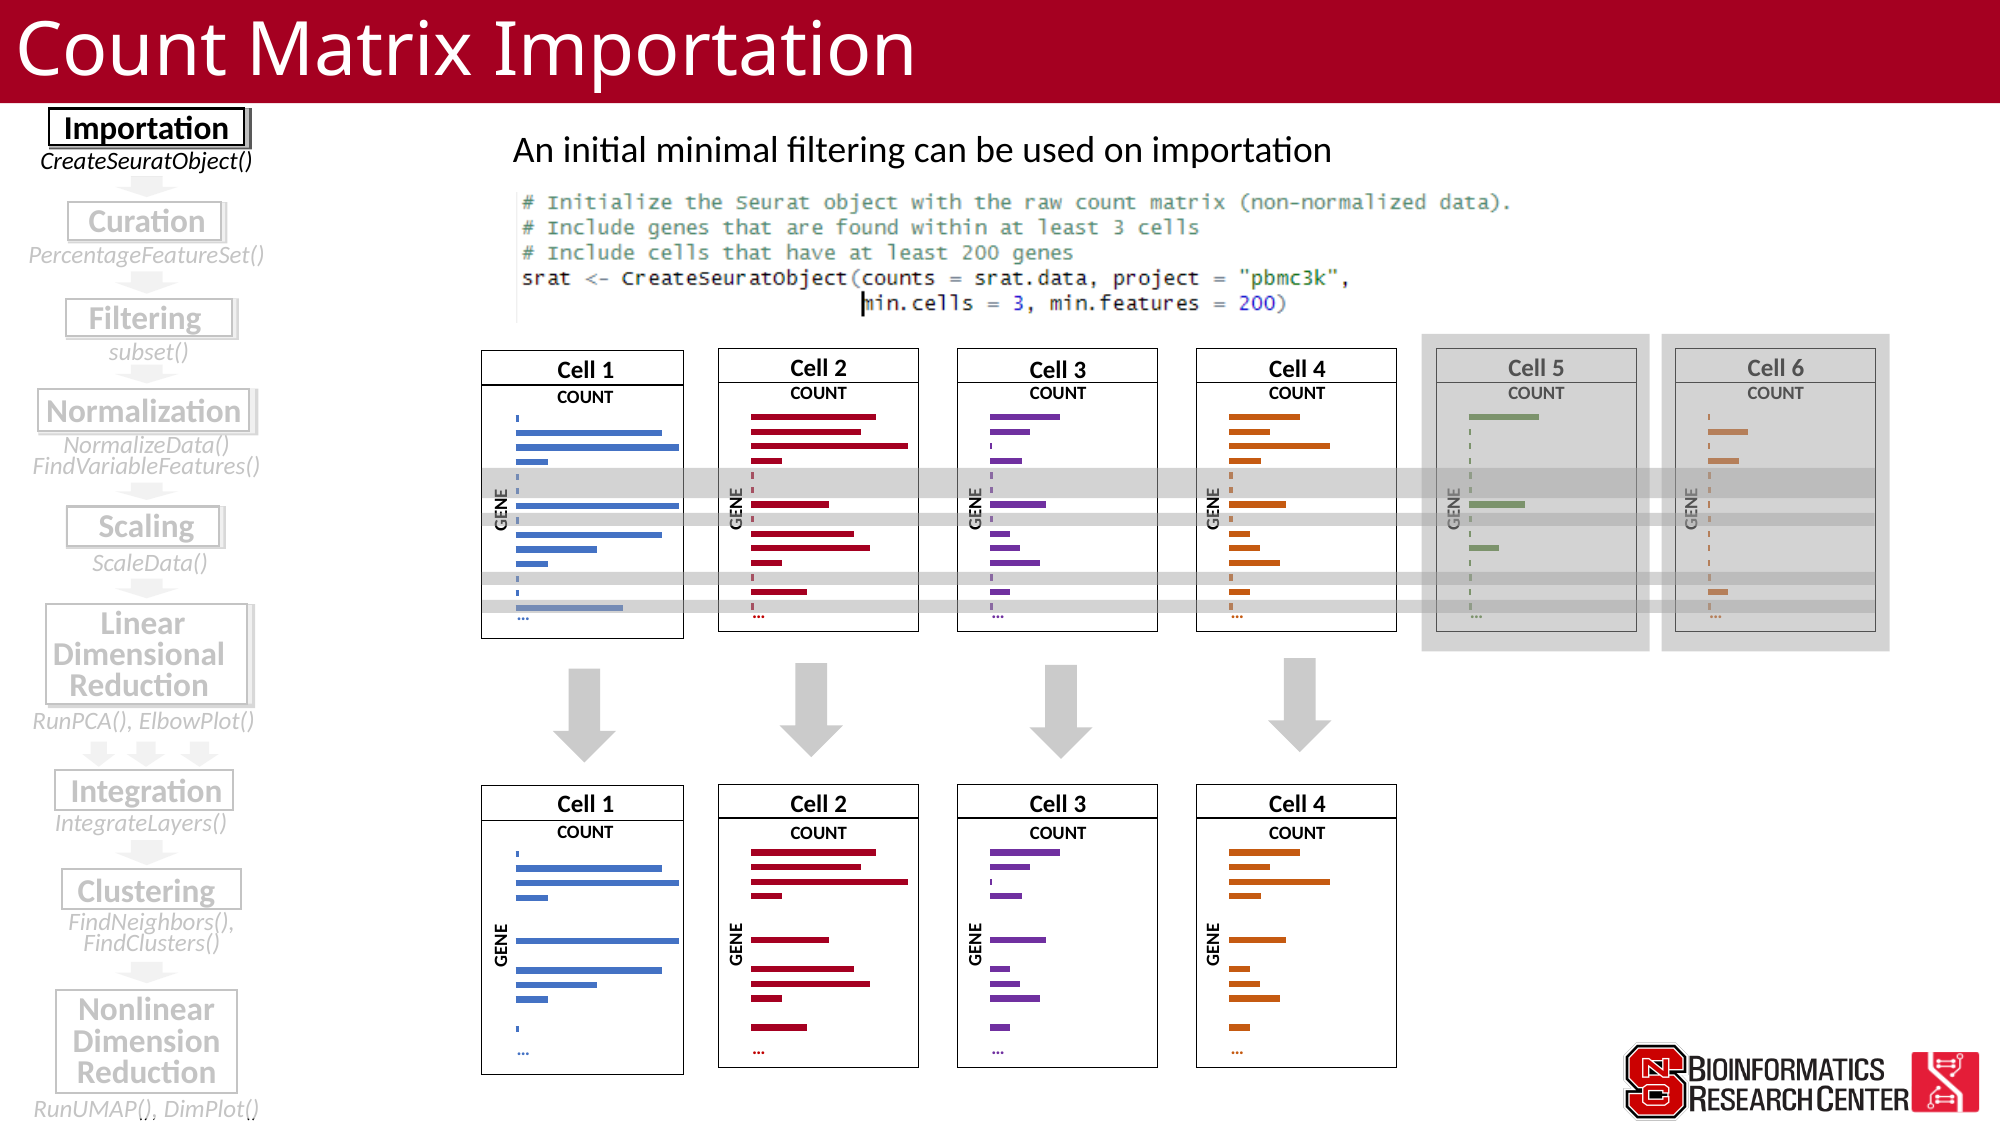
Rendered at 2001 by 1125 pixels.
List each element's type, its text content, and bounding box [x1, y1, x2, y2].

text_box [480, 658, 1397, 1077]
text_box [481, 467, 1421, 613]
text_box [1421, 333, 1890, 652]
picture [1623, 1042, 1982, 1121]
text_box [955, 613, 1158, 640]
text_box [0, 176, 348, 1120]
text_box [1192, 345, 1397, 467]
picture [516, 192, 1514, 323]
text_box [715, 344, 919, 467]
text_box An initial minimal filtering can be used on importation [498, 118, 1349, 178]
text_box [1192, 613, 1397, 640]
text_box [715, 613, 919, 640]
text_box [480, 345, 684, 641]
title Count Matrix Importation [0, 0, 2000, 104]
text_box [955, 346, 1158, 467]
